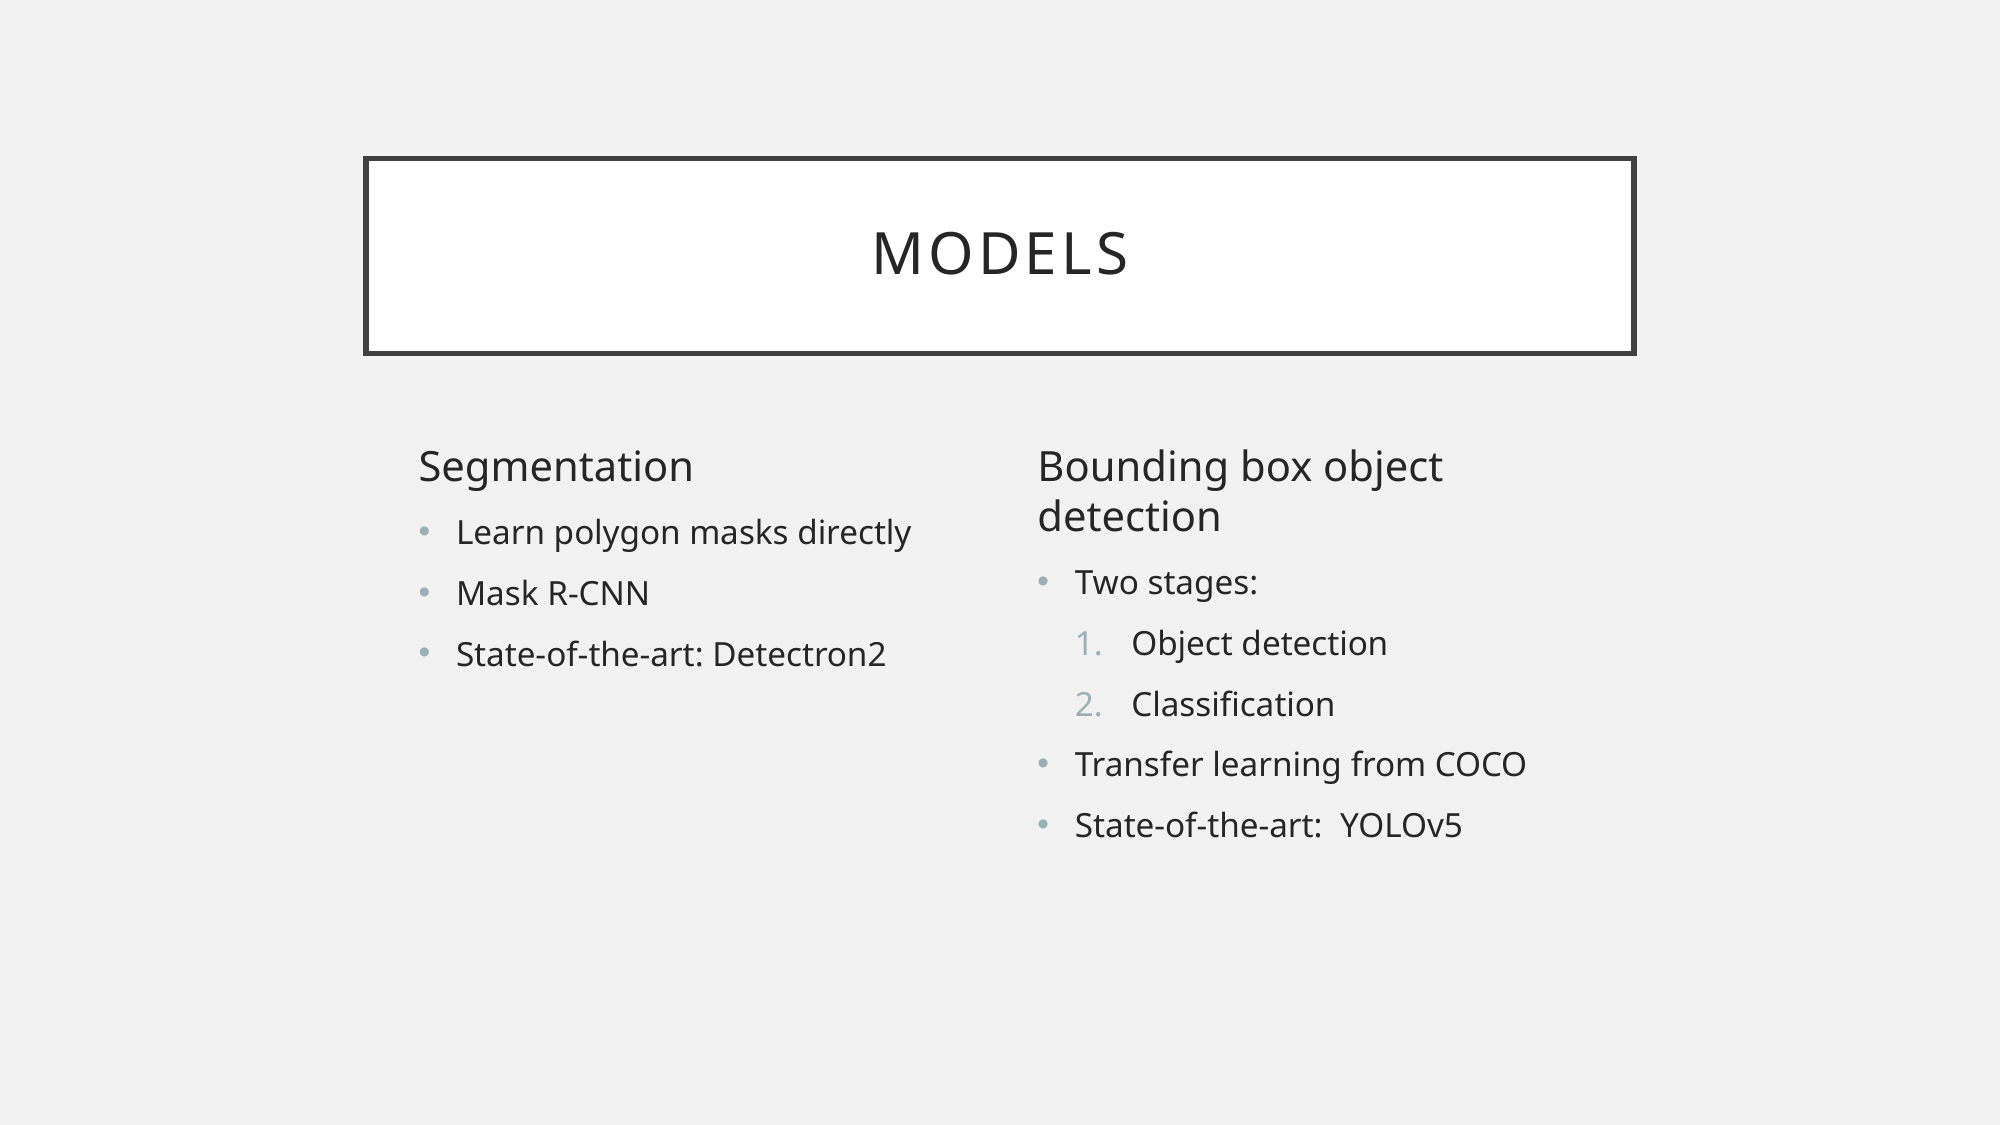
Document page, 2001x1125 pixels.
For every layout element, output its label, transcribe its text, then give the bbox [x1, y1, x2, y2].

title MOdels [363, 156, 1637, 356]
list Segmentation Learn polygon masks directly Mask R-CNN State-of-the-art: Detectron2 Bounding box object detection Two stages: Object detection Classification Transfer learning from COCO State-of-the-art: YOLOv5 [366, 432, 1634, 942]
